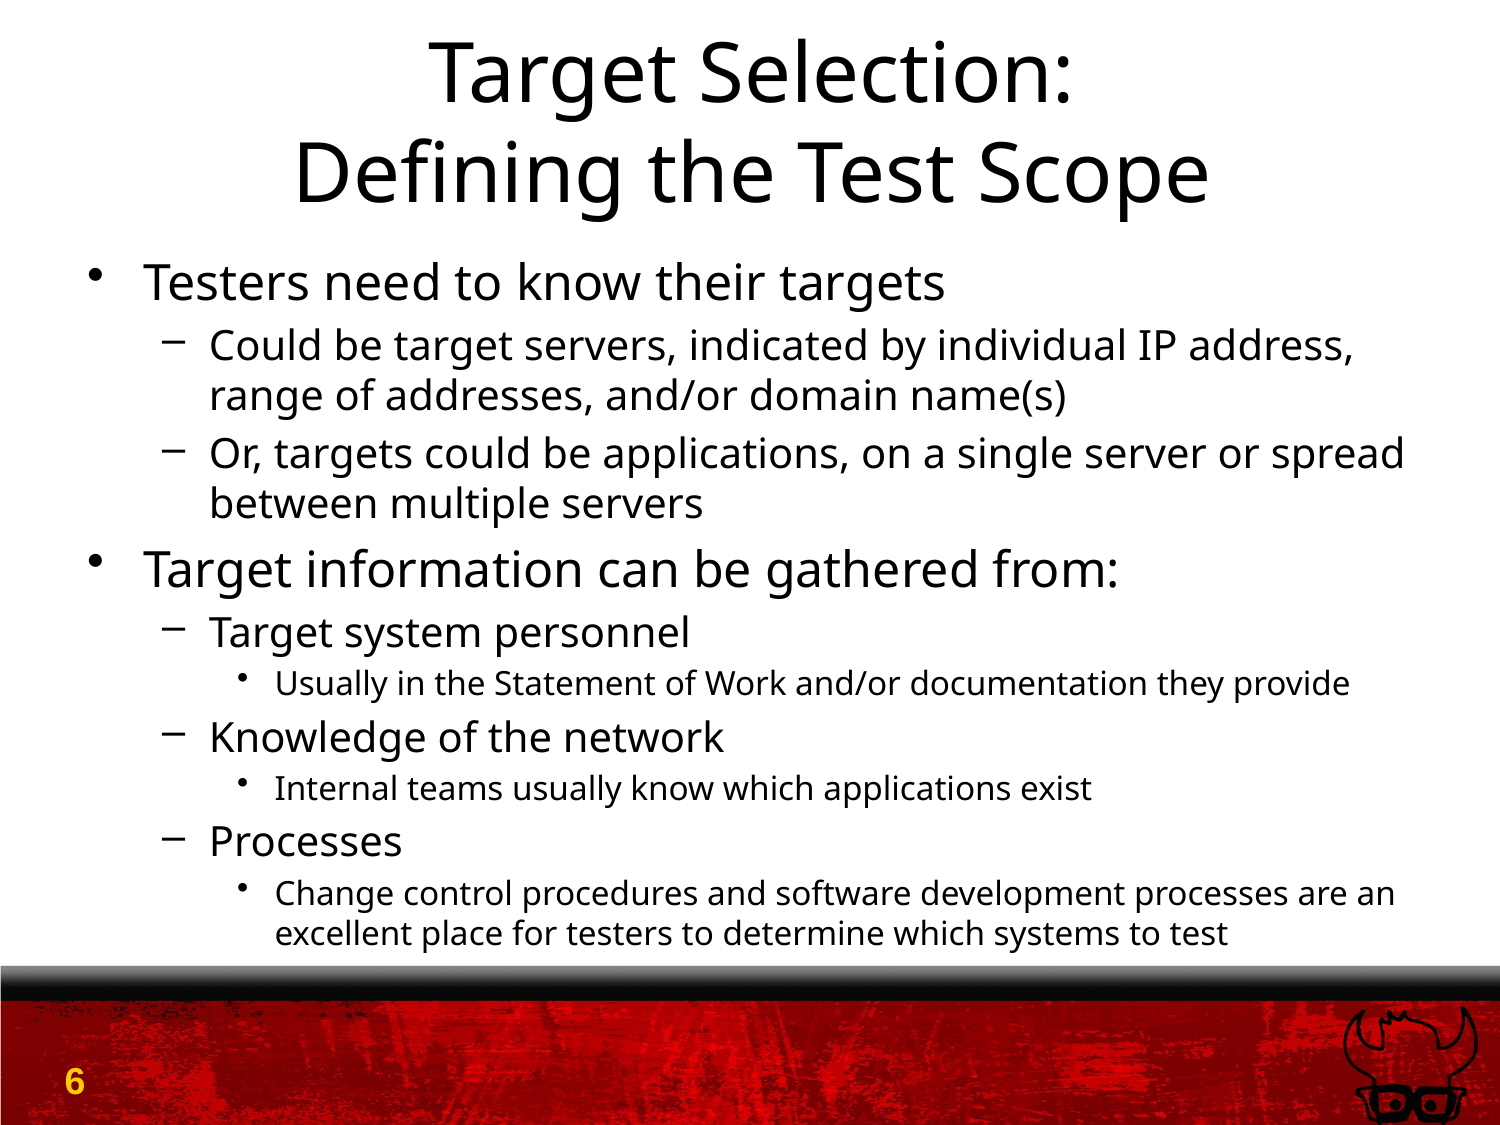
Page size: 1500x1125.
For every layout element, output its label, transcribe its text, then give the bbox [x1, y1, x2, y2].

list Testers need to know their targets Could be target servers, indicated by individual IP address, range of addresses, and/or domain name(s) Or, targets could be applications, on a single server or spread between multiple servers Target information can be gathered from: Target system personnel Usually in the Statement of Work and/or documentation they provide Knowledge of the network Internal teams usually know which applications exist Processes Change control procedures and software development processes are an excellent place for testers to determine which systems to test [71, 242, 1448, 919]
title Target Selection: Defining the Test Scope [35, 22, 1469, 216]
picture [0, 282, 1500, 1125]
